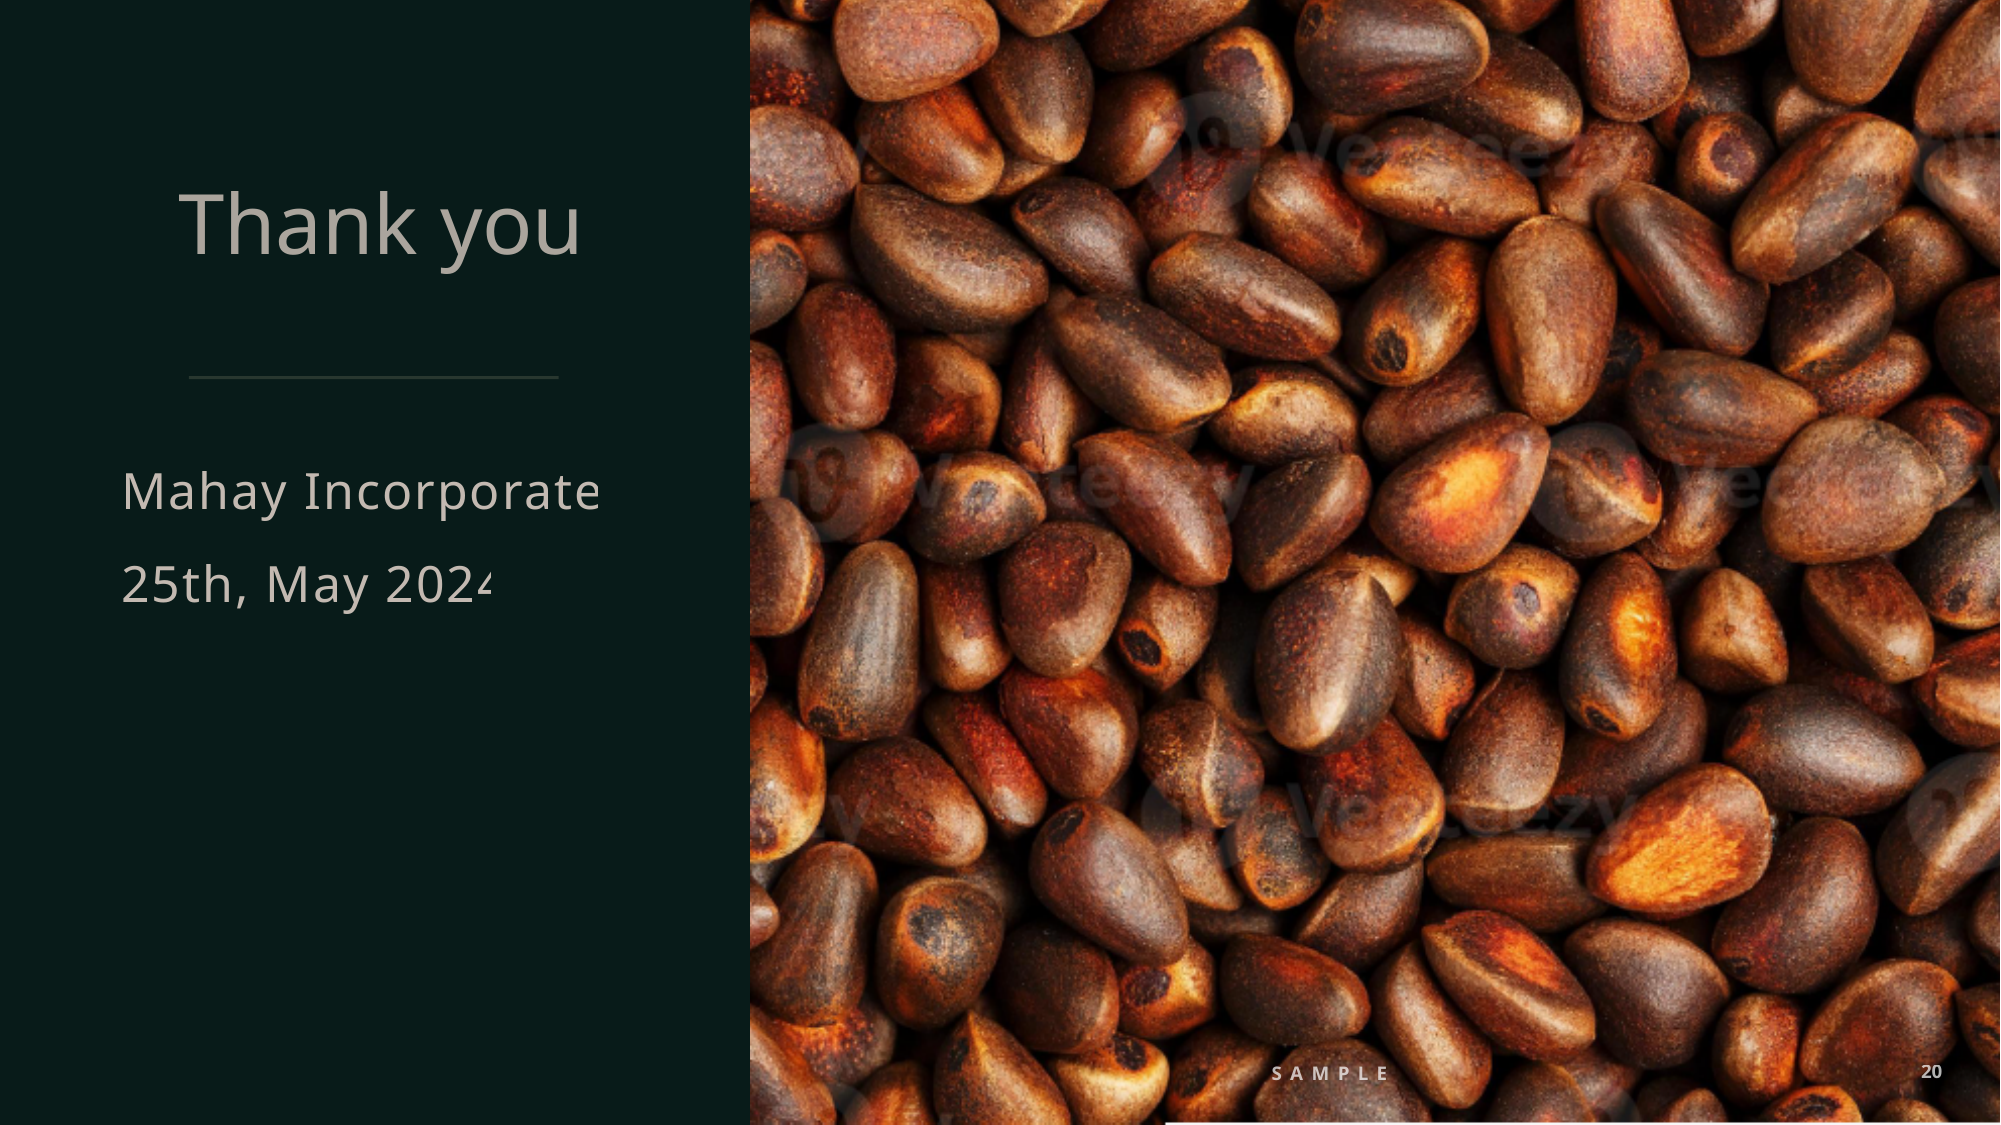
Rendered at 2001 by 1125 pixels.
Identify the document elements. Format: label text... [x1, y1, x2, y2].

list Mahay Incorporated 25th, May 2024. [106, 440, 659, 1043]
text_box [0, 0, 749, 1125]
title Thank you [79, 106, 684, 337]
picture [749, 0, 2000, 1125]
